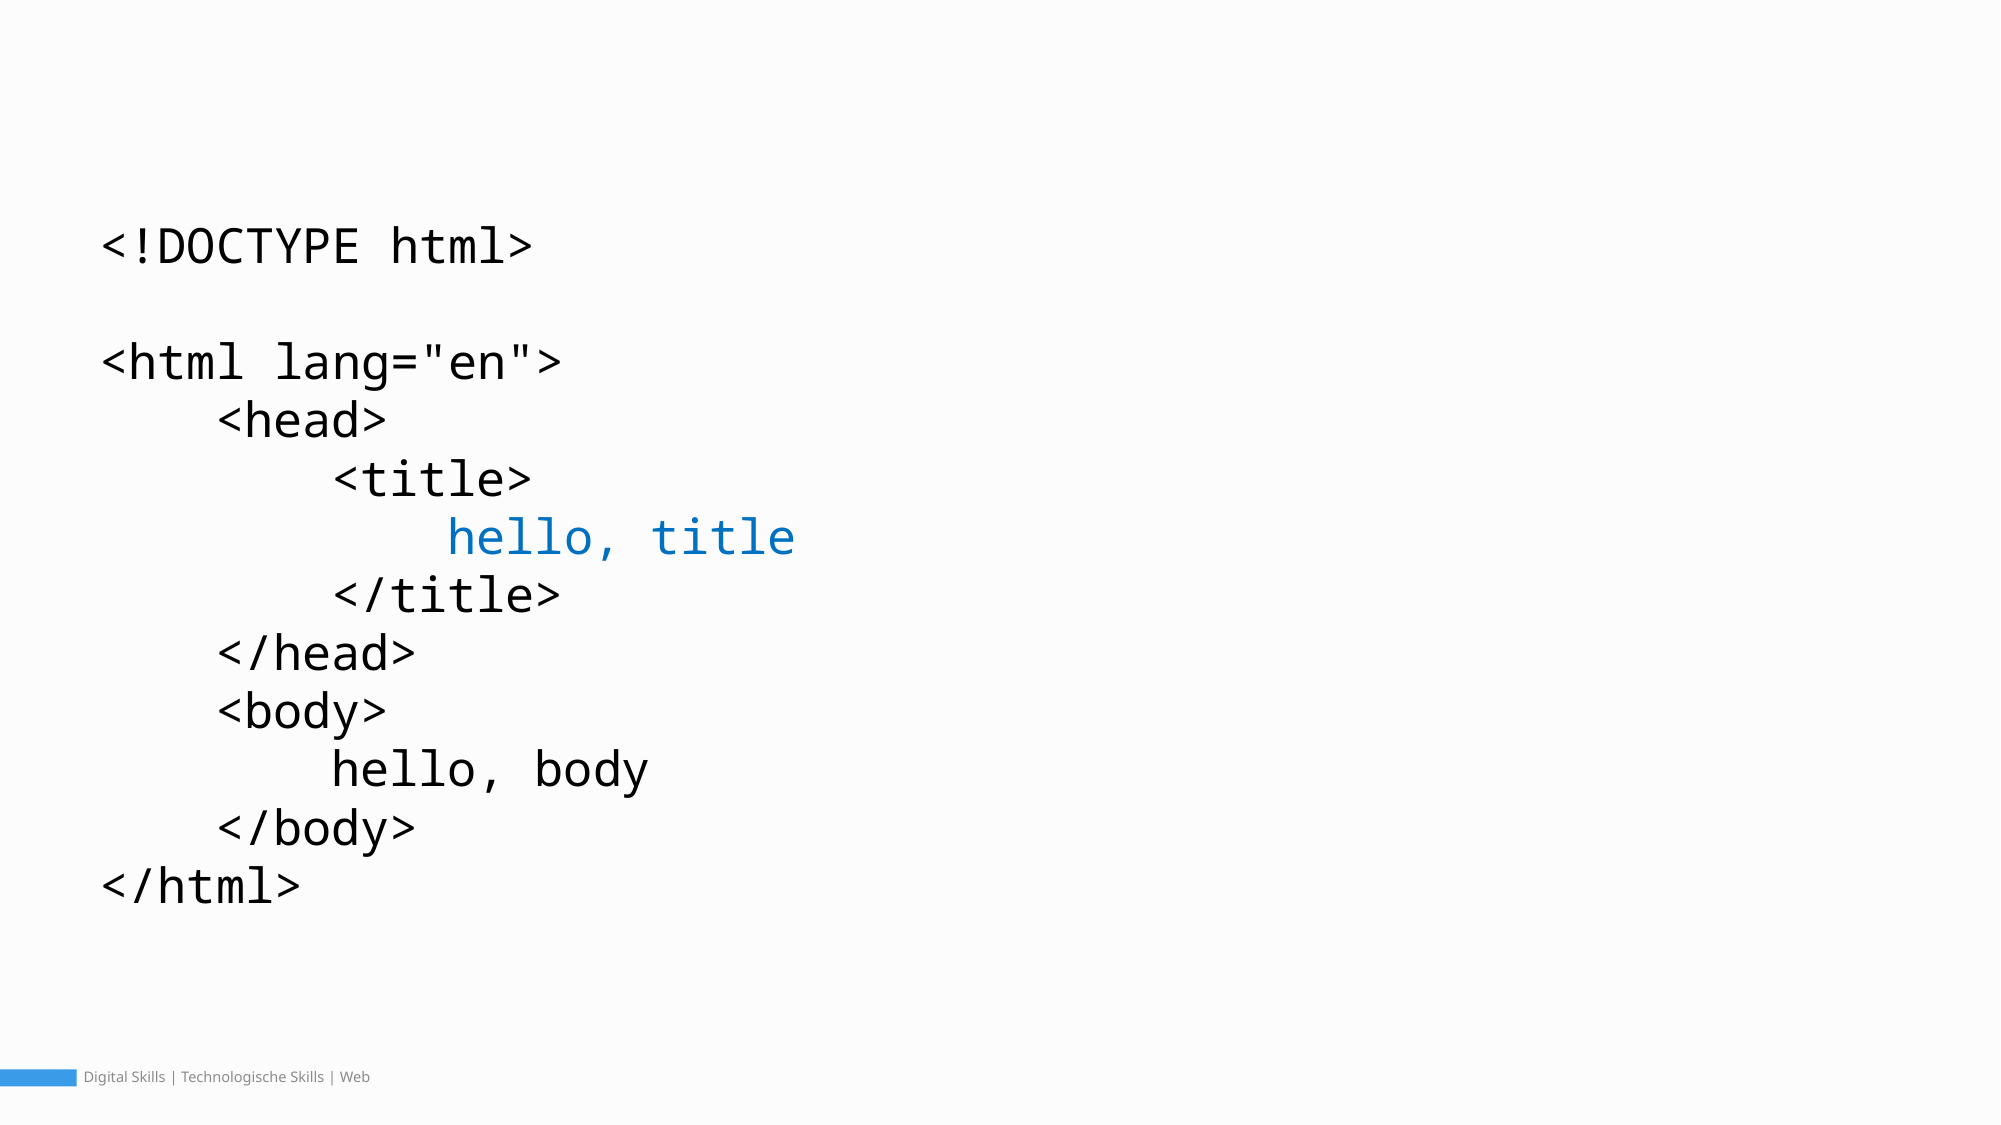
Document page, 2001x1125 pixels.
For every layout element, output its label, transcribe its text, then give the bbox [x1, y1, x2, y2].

list <!DOCTYPE html> <html lang="en"> <head> <title> hello, title </title> </head> <body> hello, body </body> </html> [84, 207, 1000, 922]
